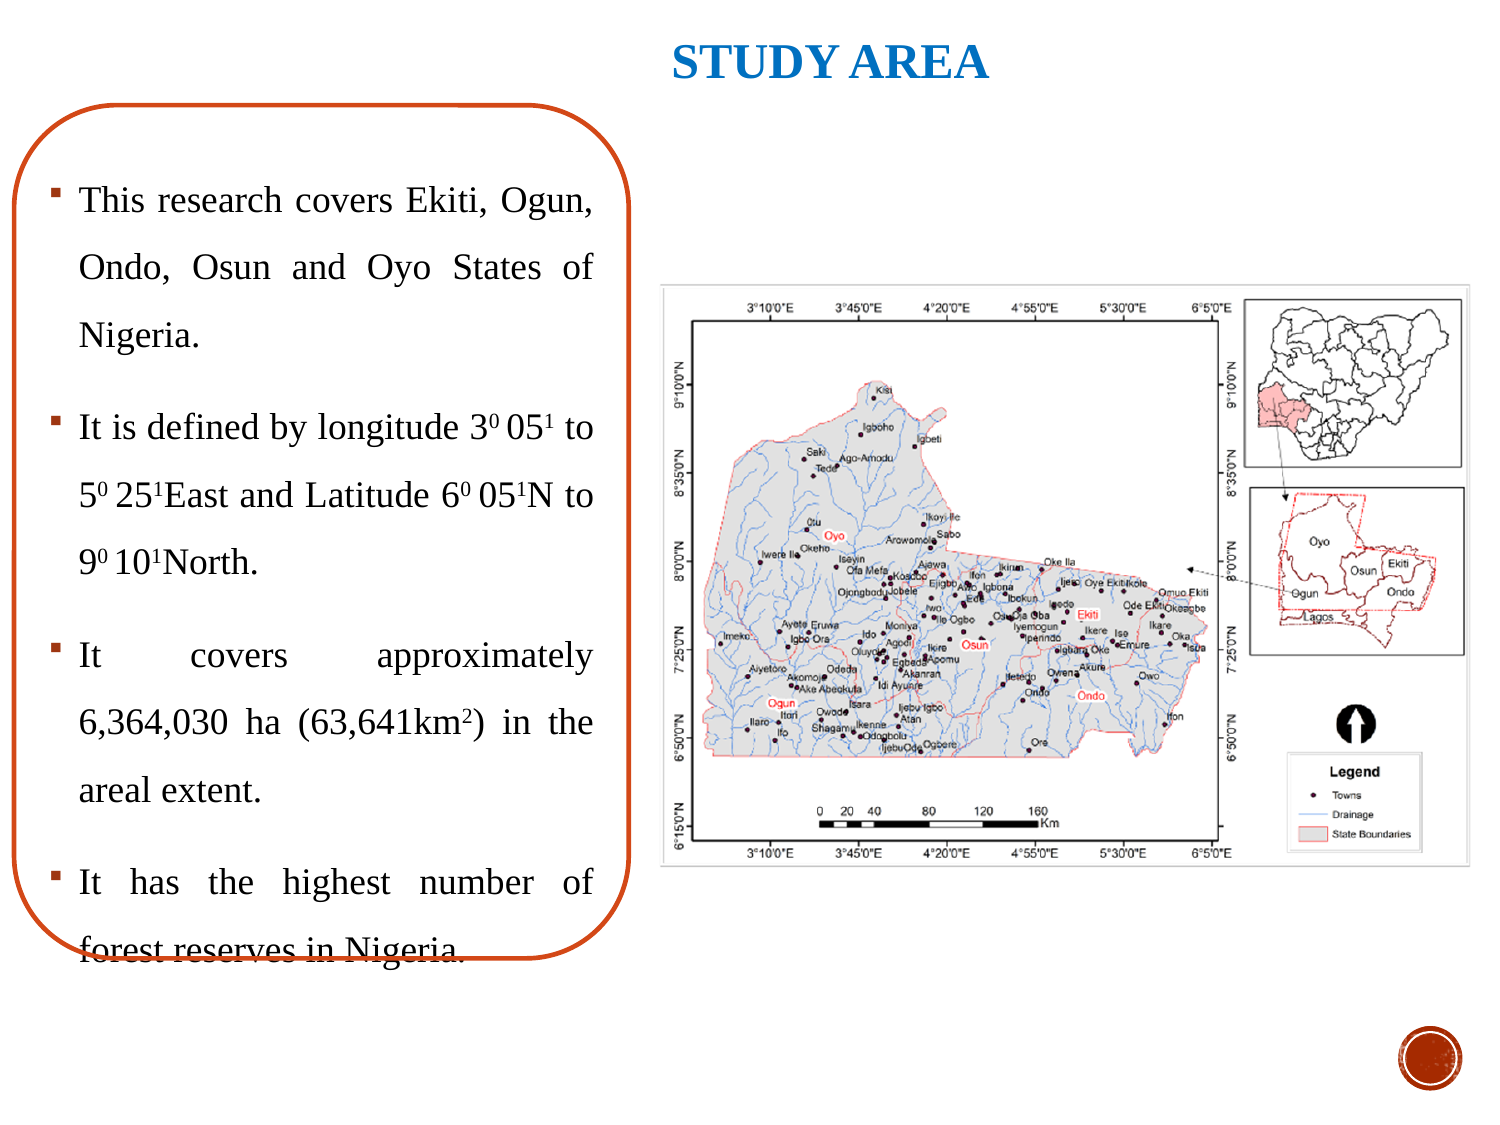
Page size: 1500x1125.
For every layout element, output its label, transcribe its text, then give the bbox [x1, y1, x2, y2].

picture [640, 274, 1500, 882]
text_box [13, 104, 630, 960]
title Study Area [482, 20, 1179, 106]
